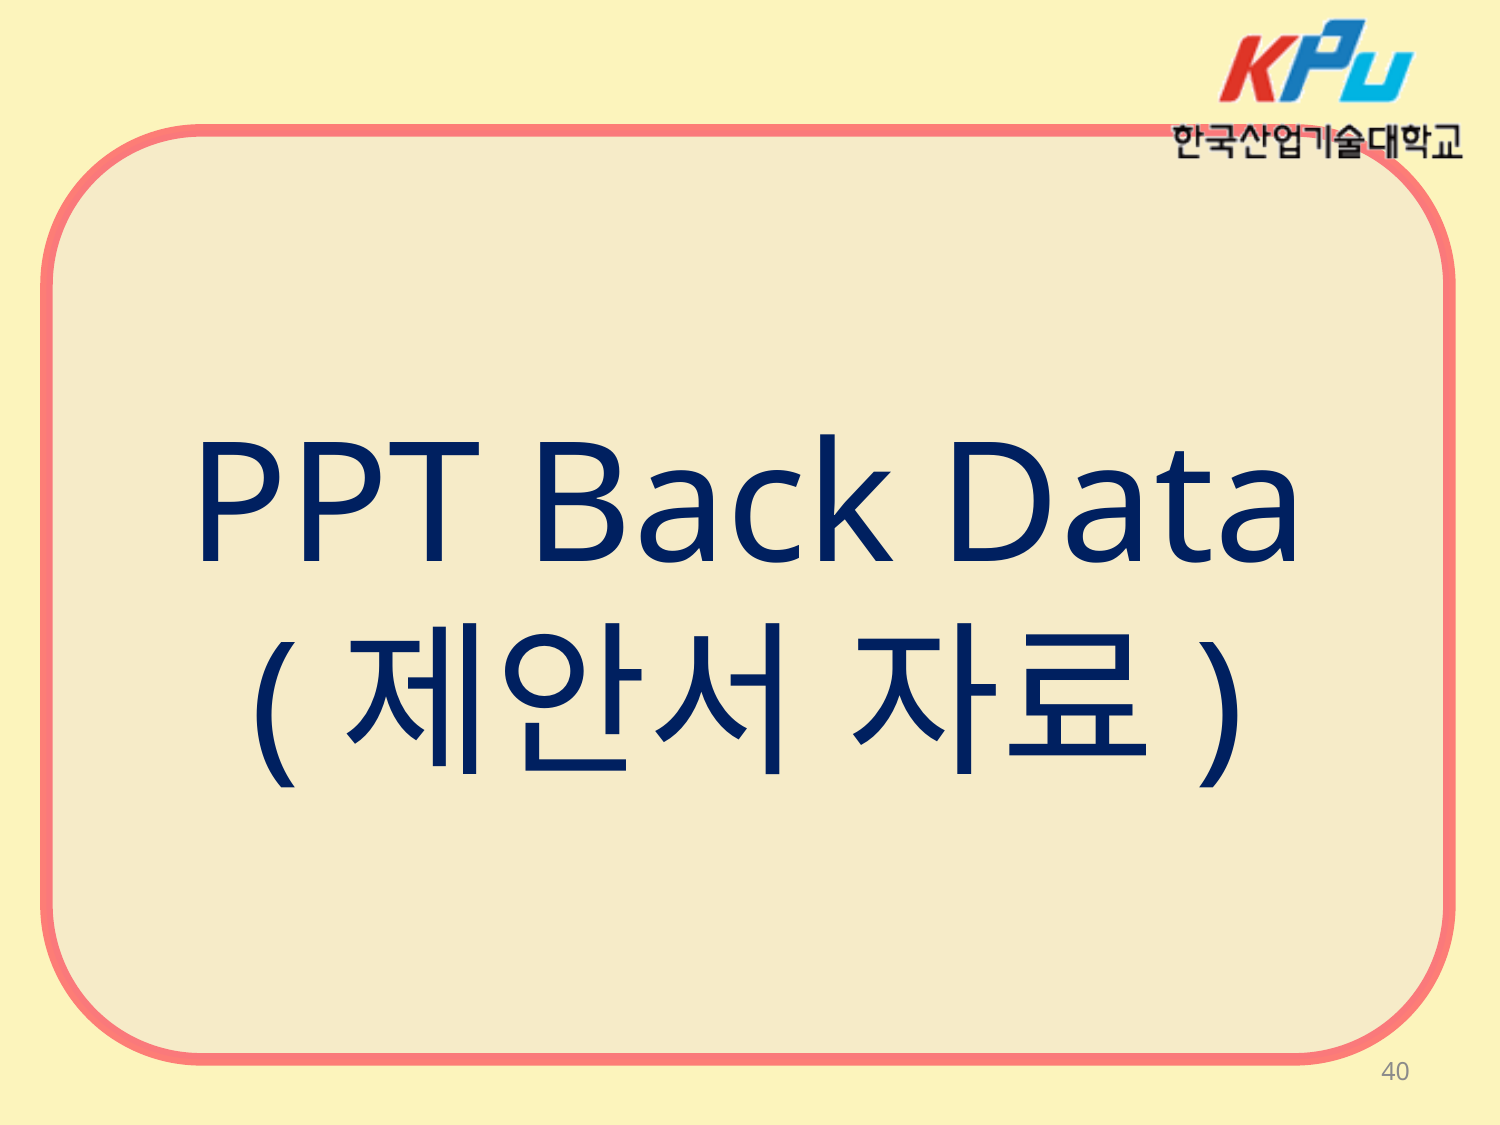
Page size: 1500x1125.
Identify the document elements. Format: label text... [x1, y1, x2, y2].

picture [1115, 2, 1500, 162]
slide_number 40 [1074, 1042, 1425, 1103]
text_box PPT Back Data (제안서 자료) [44, 128, 1452, 1062]
